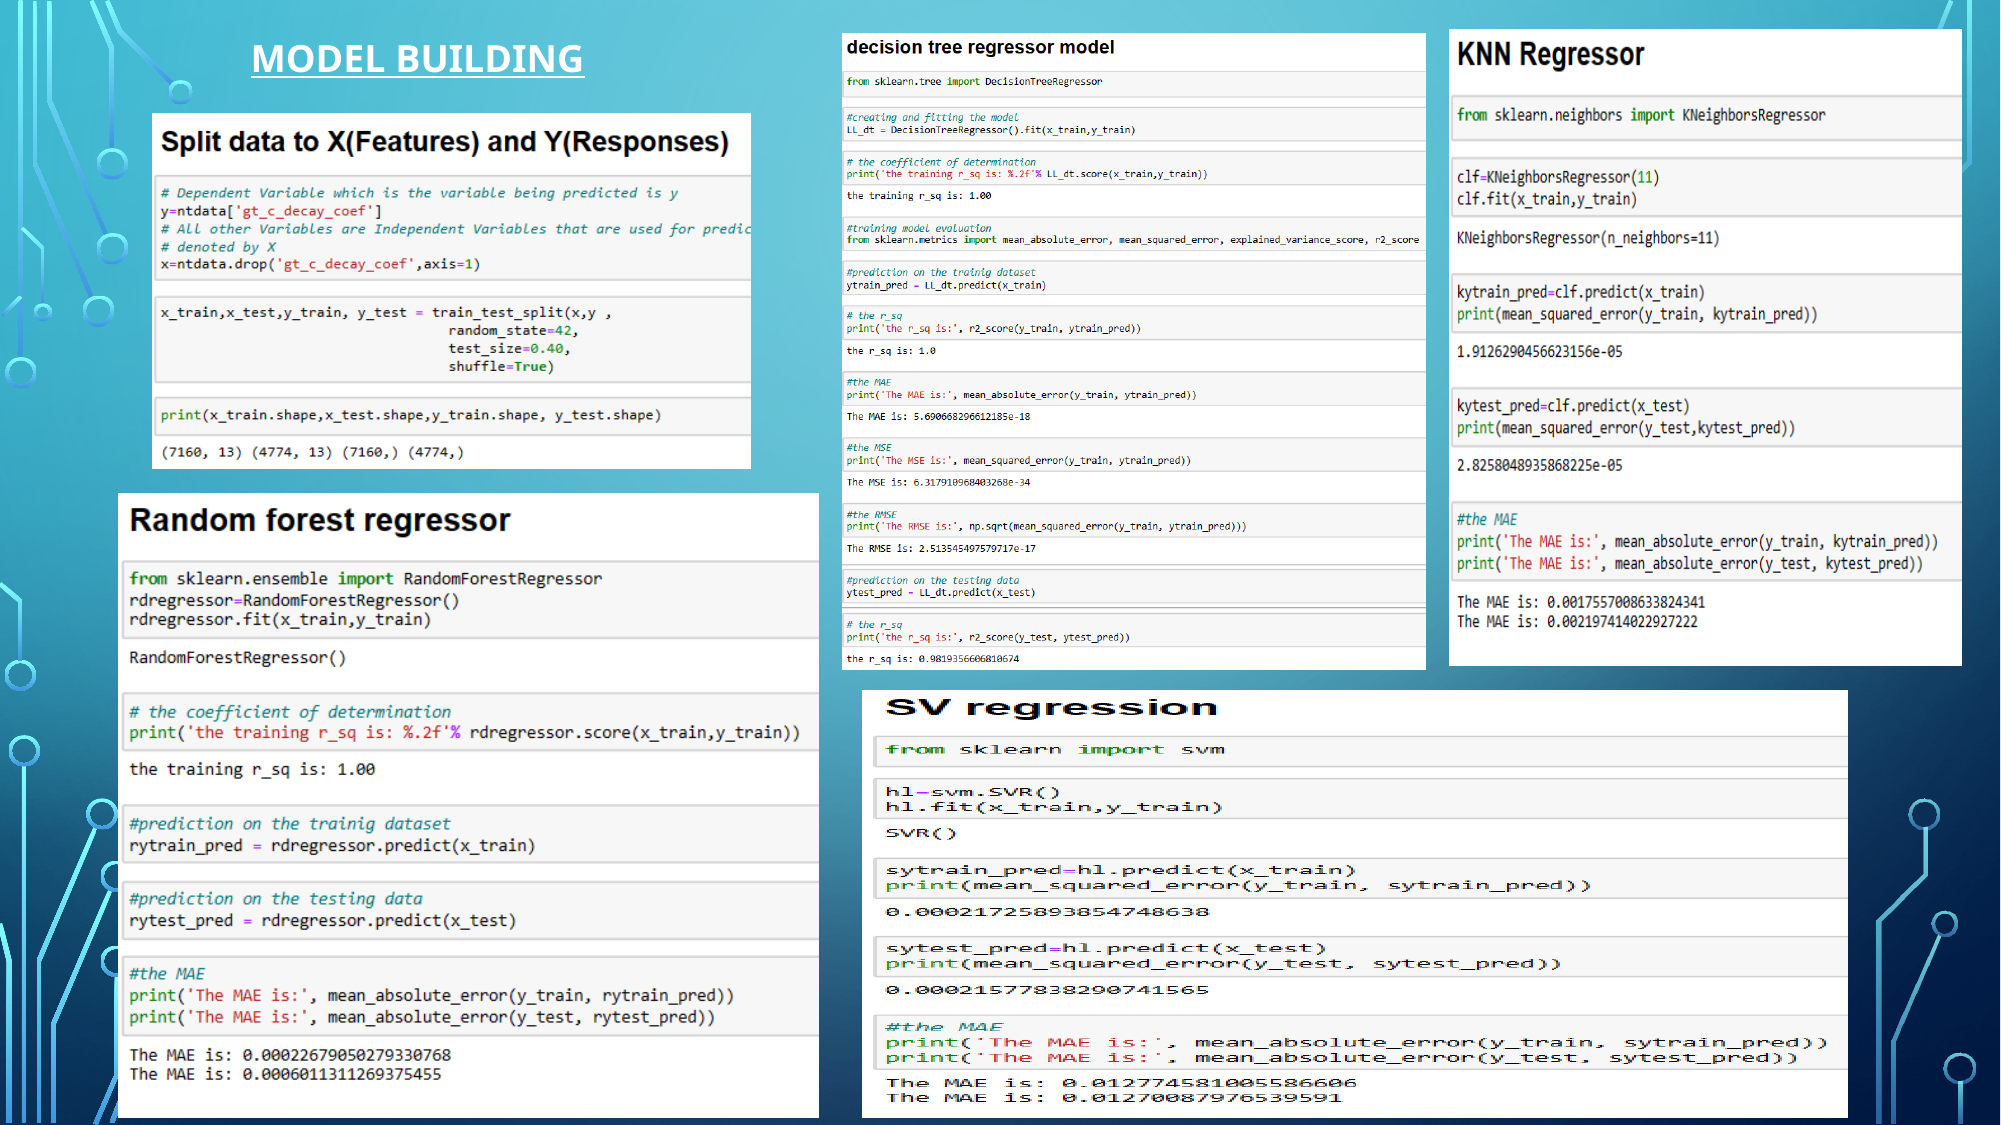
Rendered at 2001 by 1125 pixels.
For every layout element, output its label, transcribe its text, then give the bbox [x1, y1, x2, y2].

picture [842, 33, 1426, 671]
picture [152, 112, 751, 470]
picture [118, 493, 819, 1118]
text_box MODEL BUILDING [235, 27, 619, 88]
picture [862, 690, 1848, 1118]
picture [1449, 28, 1962, 666]
